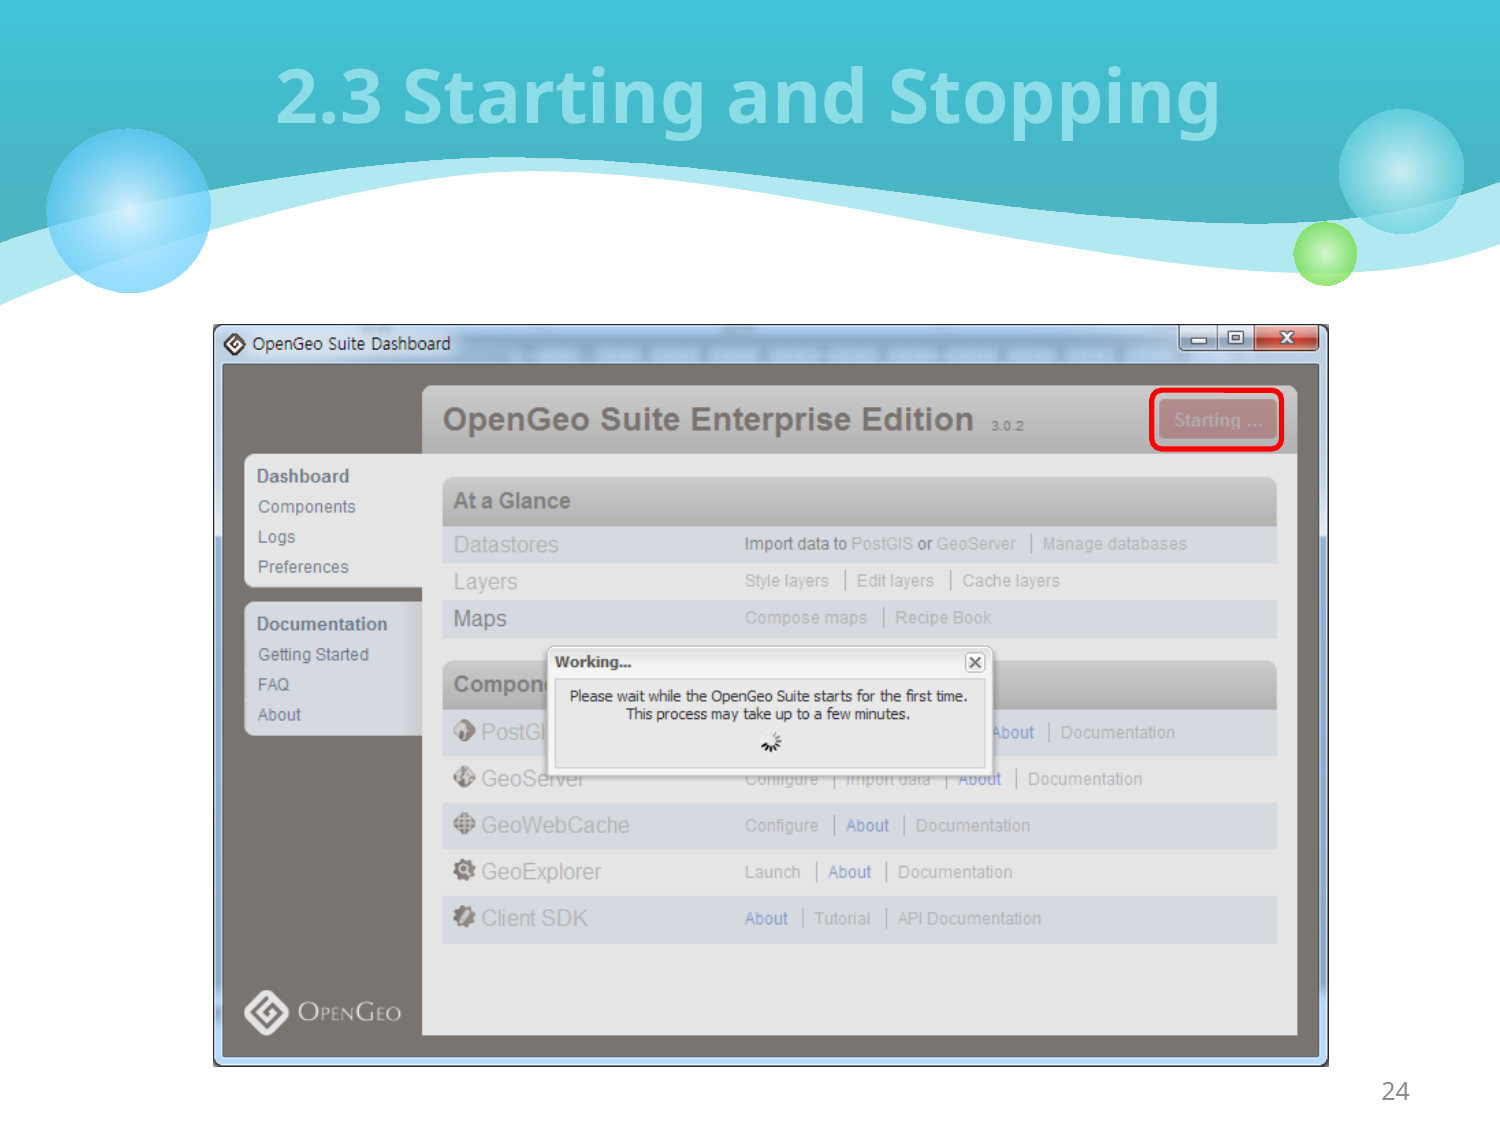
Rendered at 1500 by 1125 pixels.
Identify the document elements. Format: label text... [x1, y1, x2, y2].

slide_number 24 [1074, 1072, 1425, 1113]
picture [212, 323, 1330, 1068]
title 2.3 Starting and Stopping [75, 0, 1425, 188]
